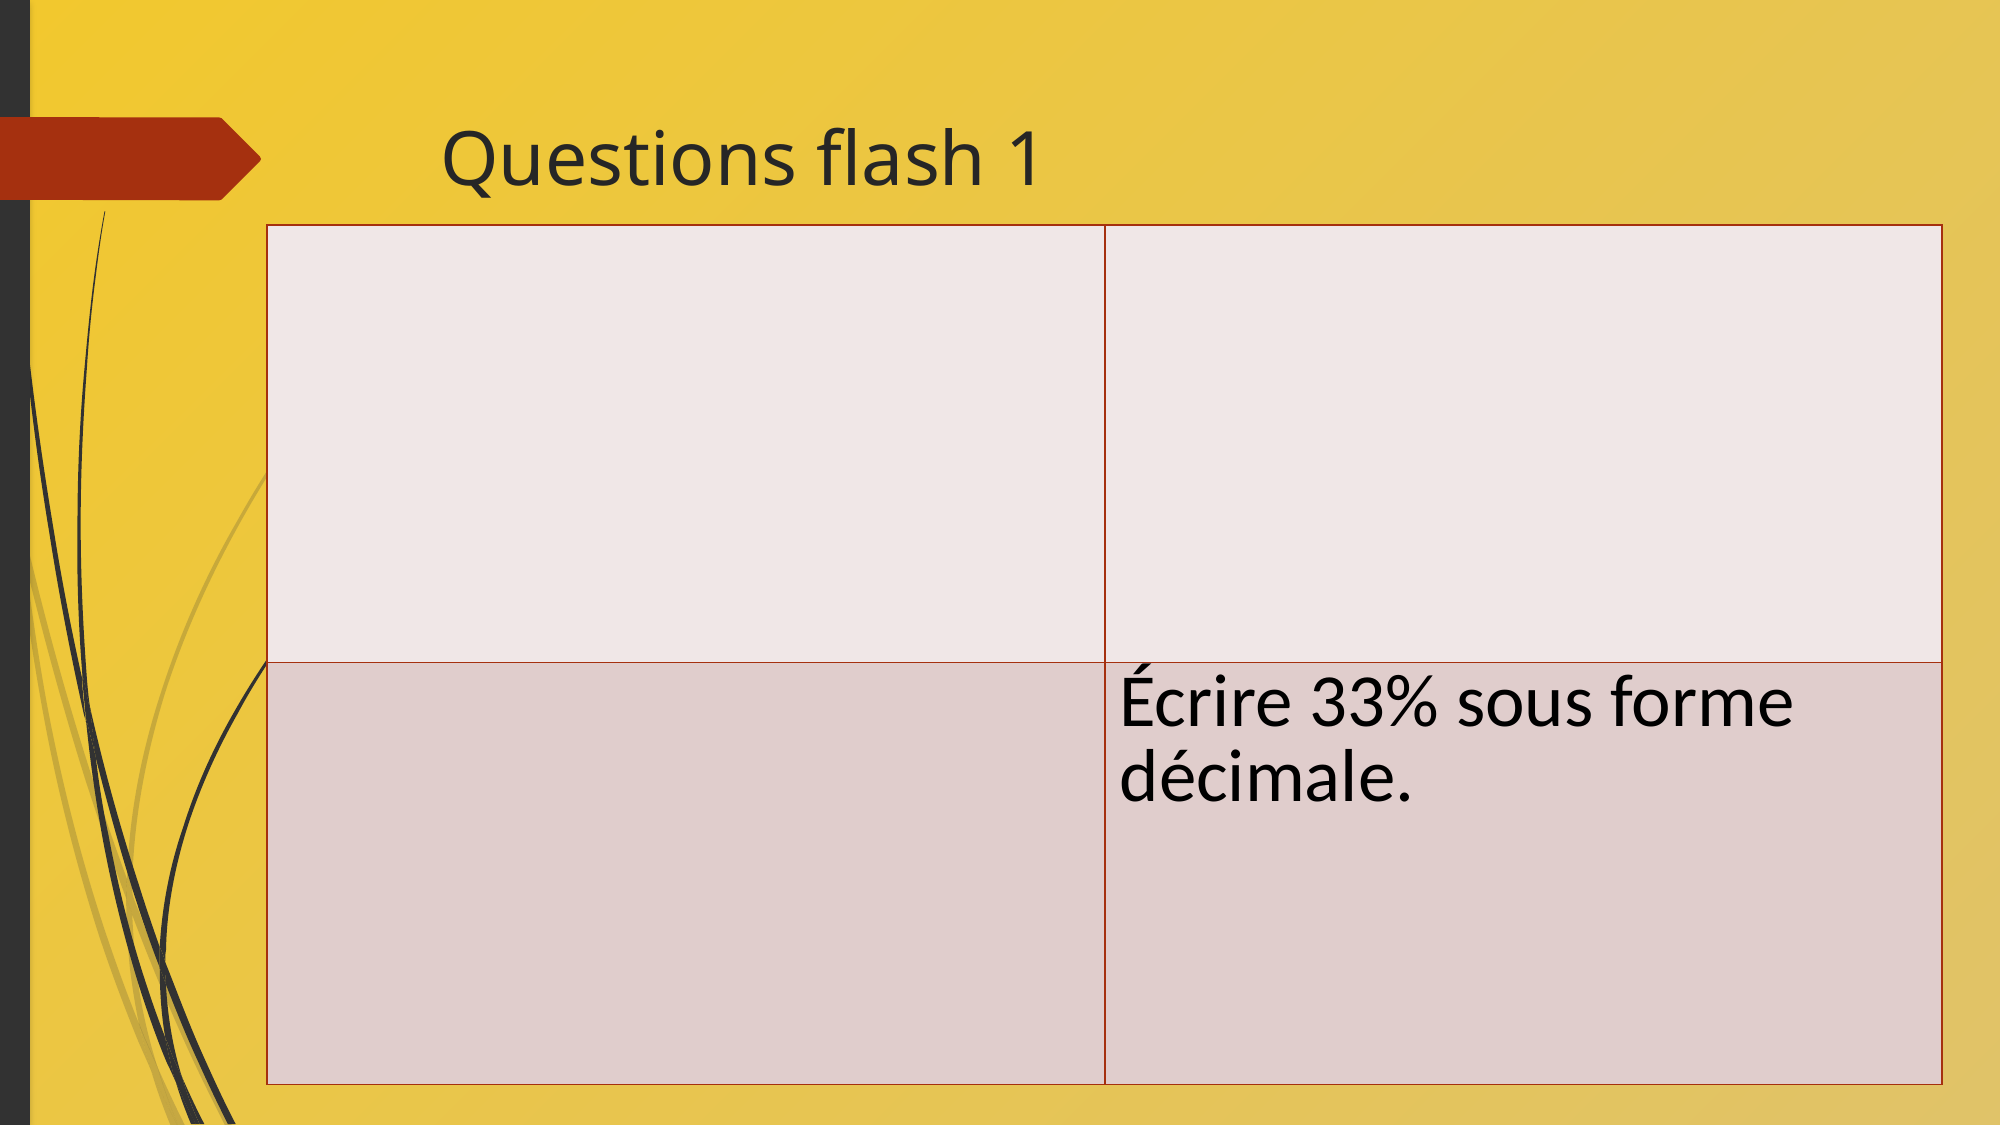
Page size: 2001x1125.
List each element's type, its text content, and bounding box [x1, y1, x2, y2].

title Questions flash 1 [425, 102, 1888, 224]
